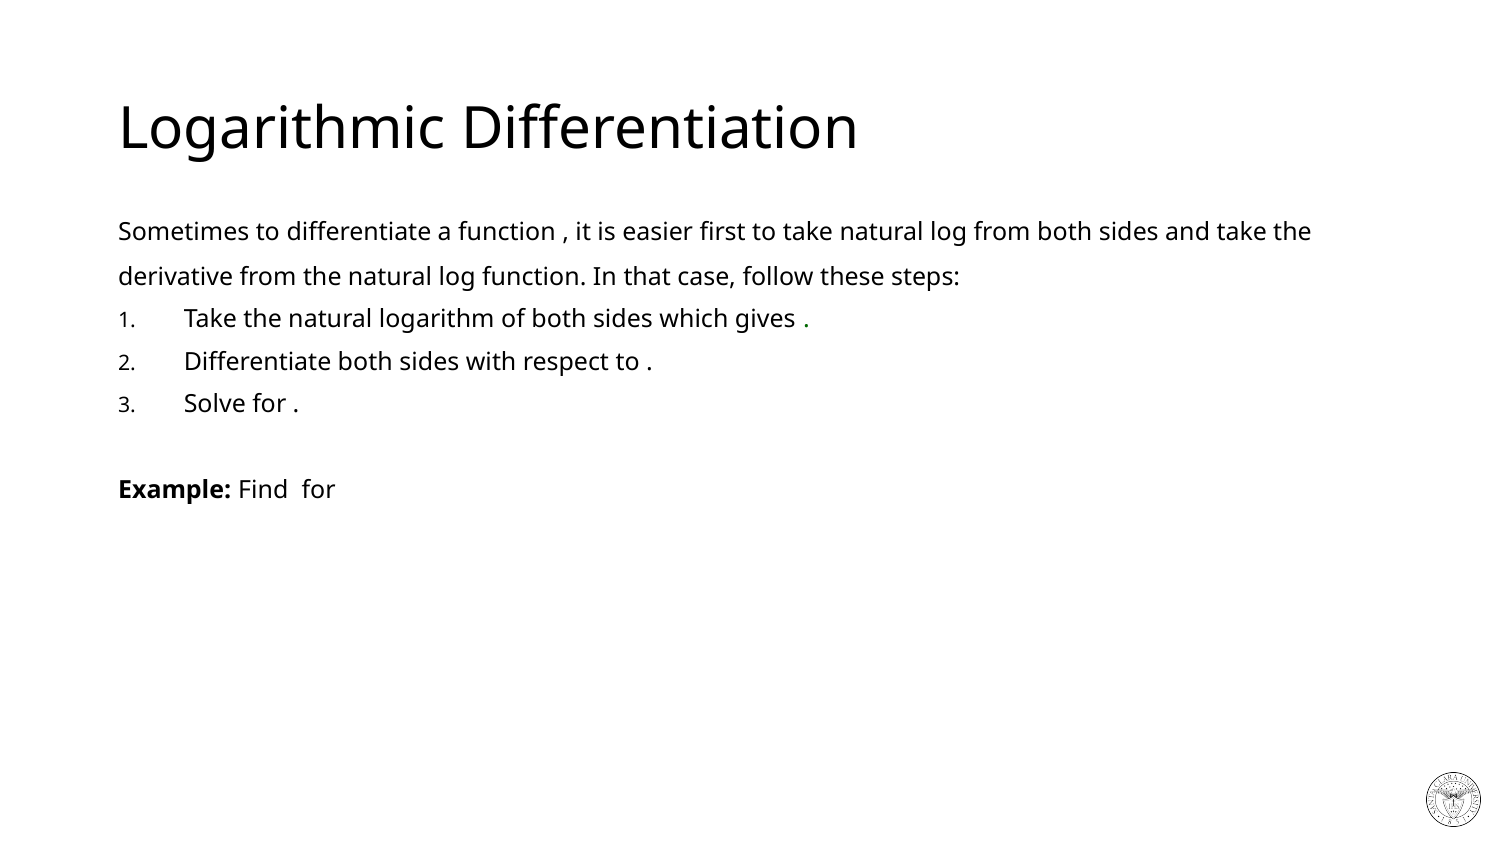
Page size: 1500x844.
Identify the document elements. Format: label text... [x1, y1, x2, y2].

title Logarithmic Differentiation [103, 44, 1397, 169]
picture [1426, 772, 1481, 827]
